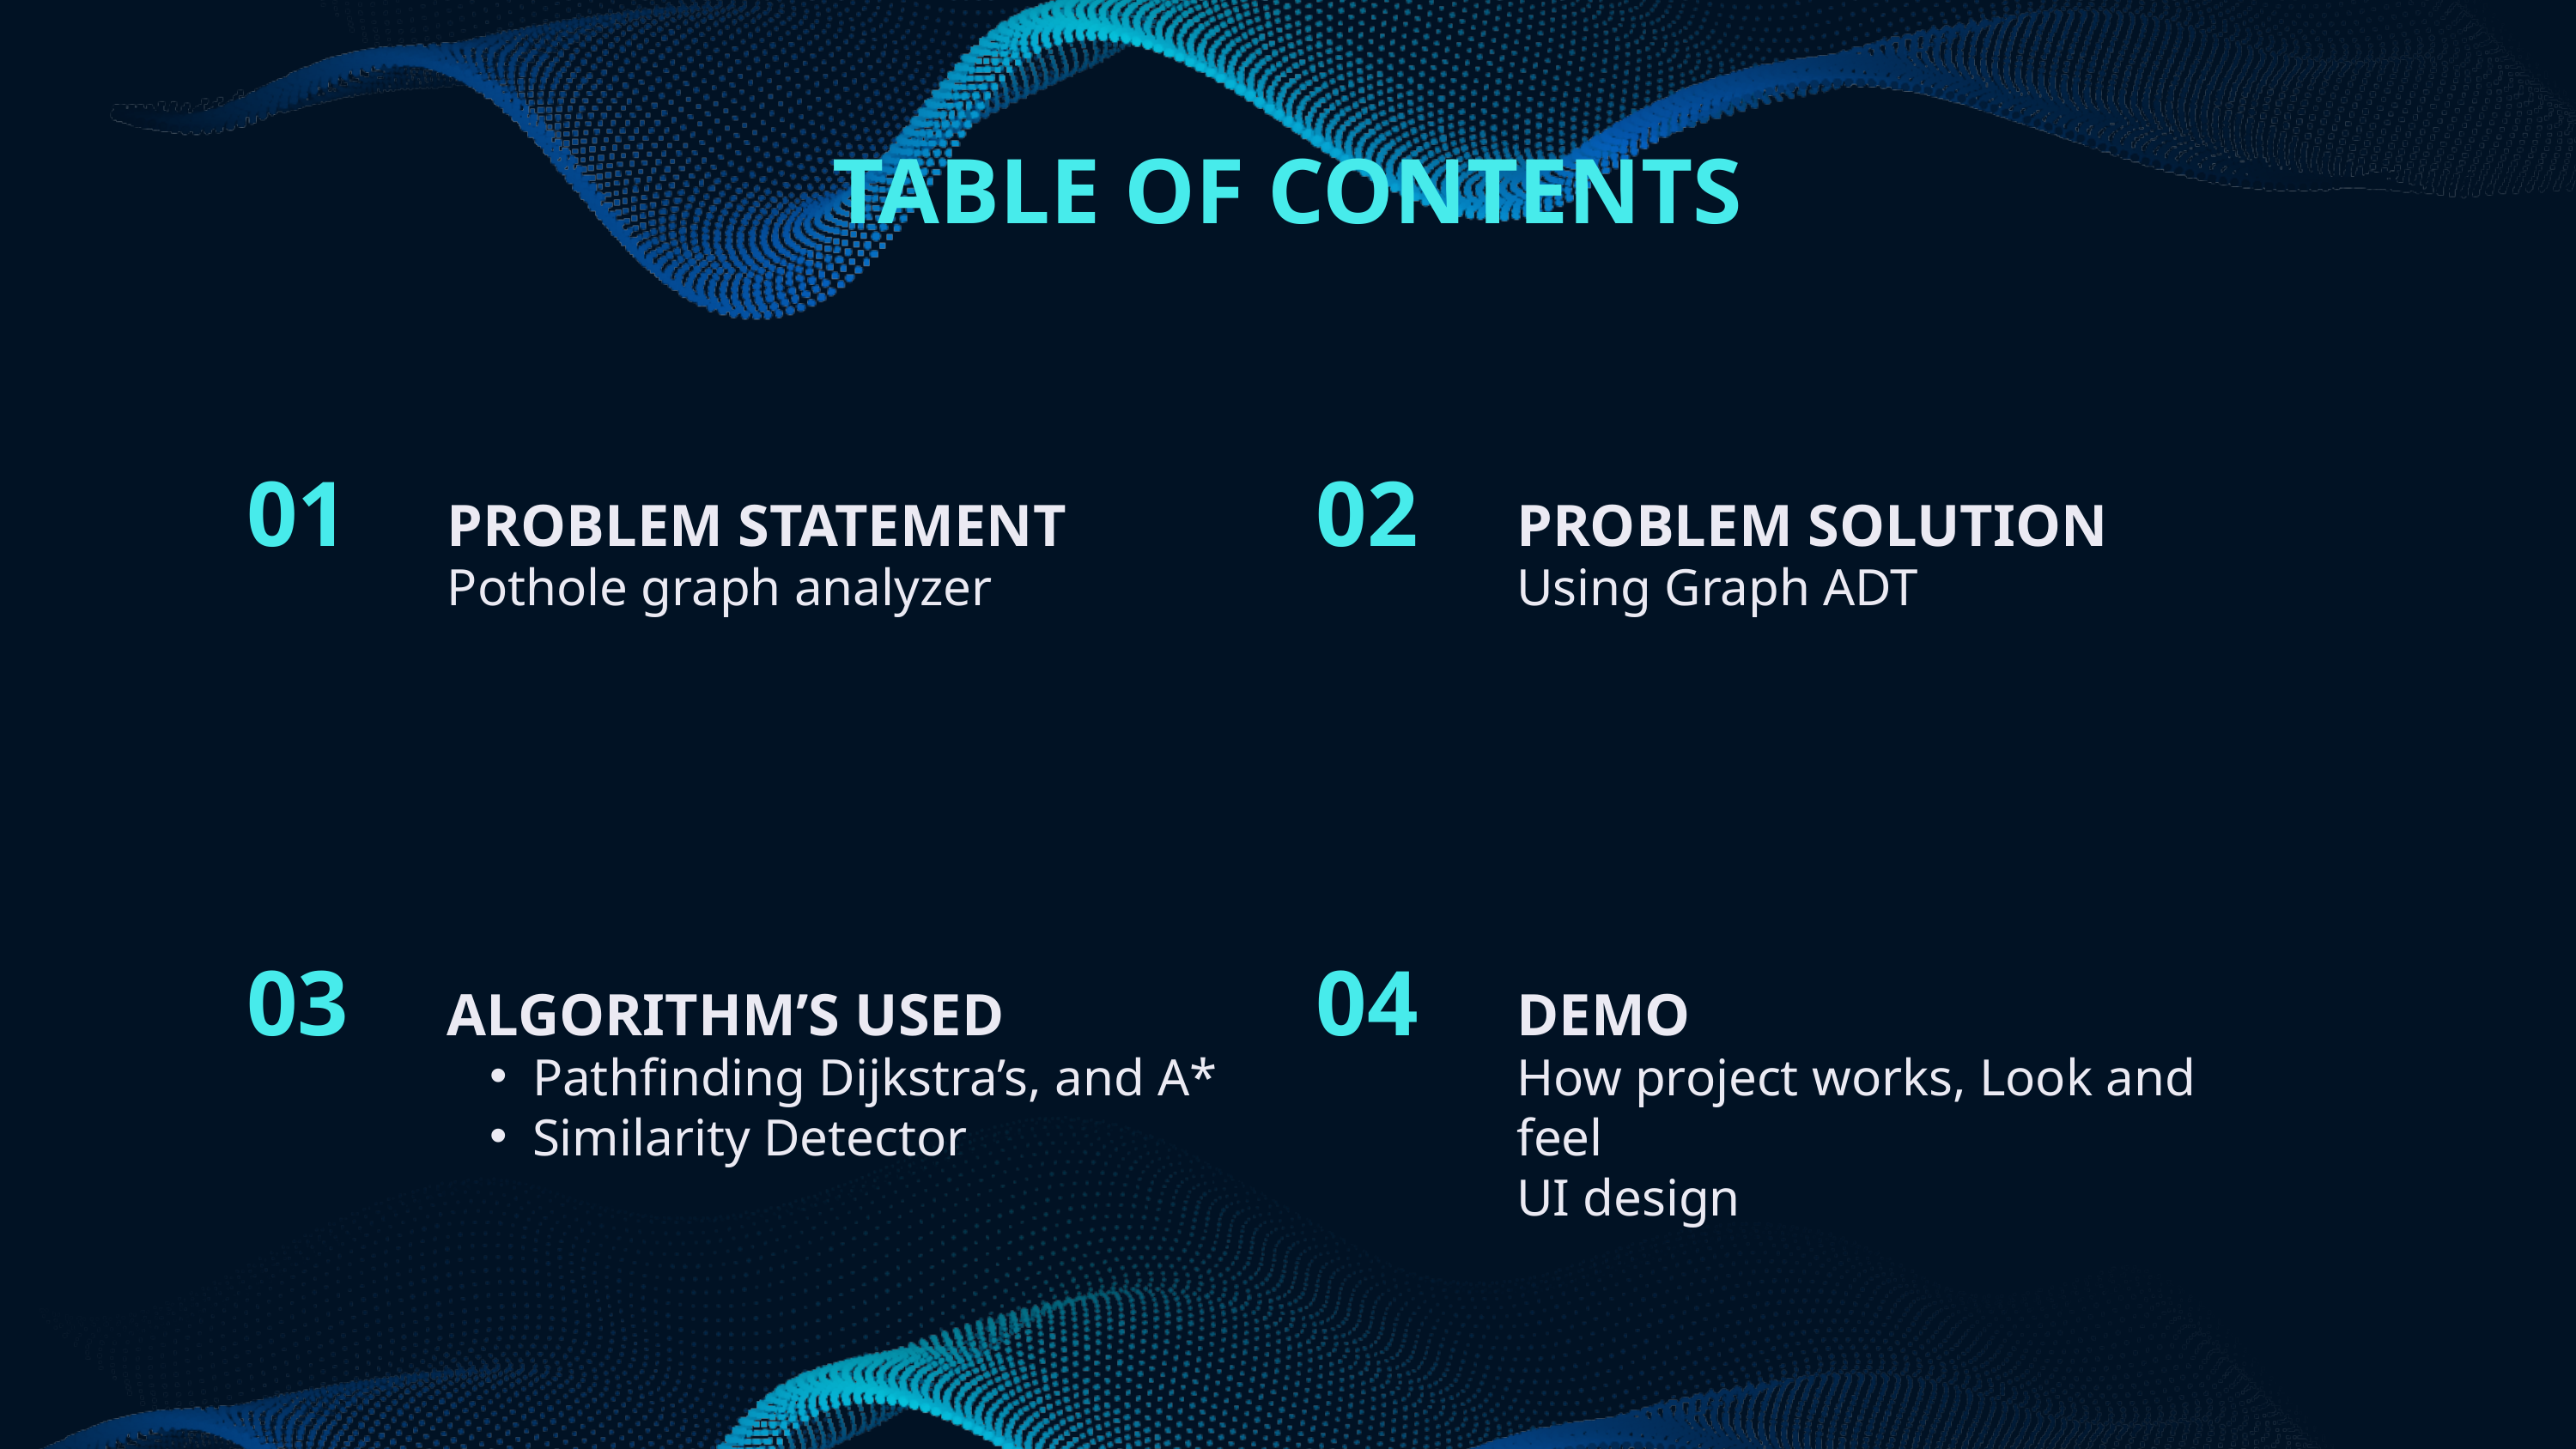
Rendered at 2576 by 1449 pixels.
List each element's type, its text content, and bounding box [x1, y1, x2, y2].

text_box 02 [1283, 457, 1451, 565]
text_box Pathfinding Dijkstra’s, and A* Similarity Detector [447, 1047, 1218, 1166]
text_box How project works, Look and feel UI design [1516, 1047, 2288, 1226]
text_box [102, 0, 2576, 321]
text_box TABLE OF CONTENTS [214, 134, 2362, 242]
text_box Pothole graph analyzer [447, 558, 1218, 616]
text_box 01 [214, 457, 382, 565]
text_box 04 [1283, 946, 1451, 1054]
text_box PROBLEM SOLUTION [1516, 488, 2288, 558]
text_box [0, 1116, 2457, 1449]
text_box PROBLEM STATEMENT [447, 488, 1218, 558]
text_box Using Graph ADT [1516, 558, 2288, 616]
text_box 03 [214, 946, 382, 1054]
text_box ALGORITHM’S USED [447, 978, 1218, 1047]
text_box DEMO [1516, 978, 2288, 1047]
